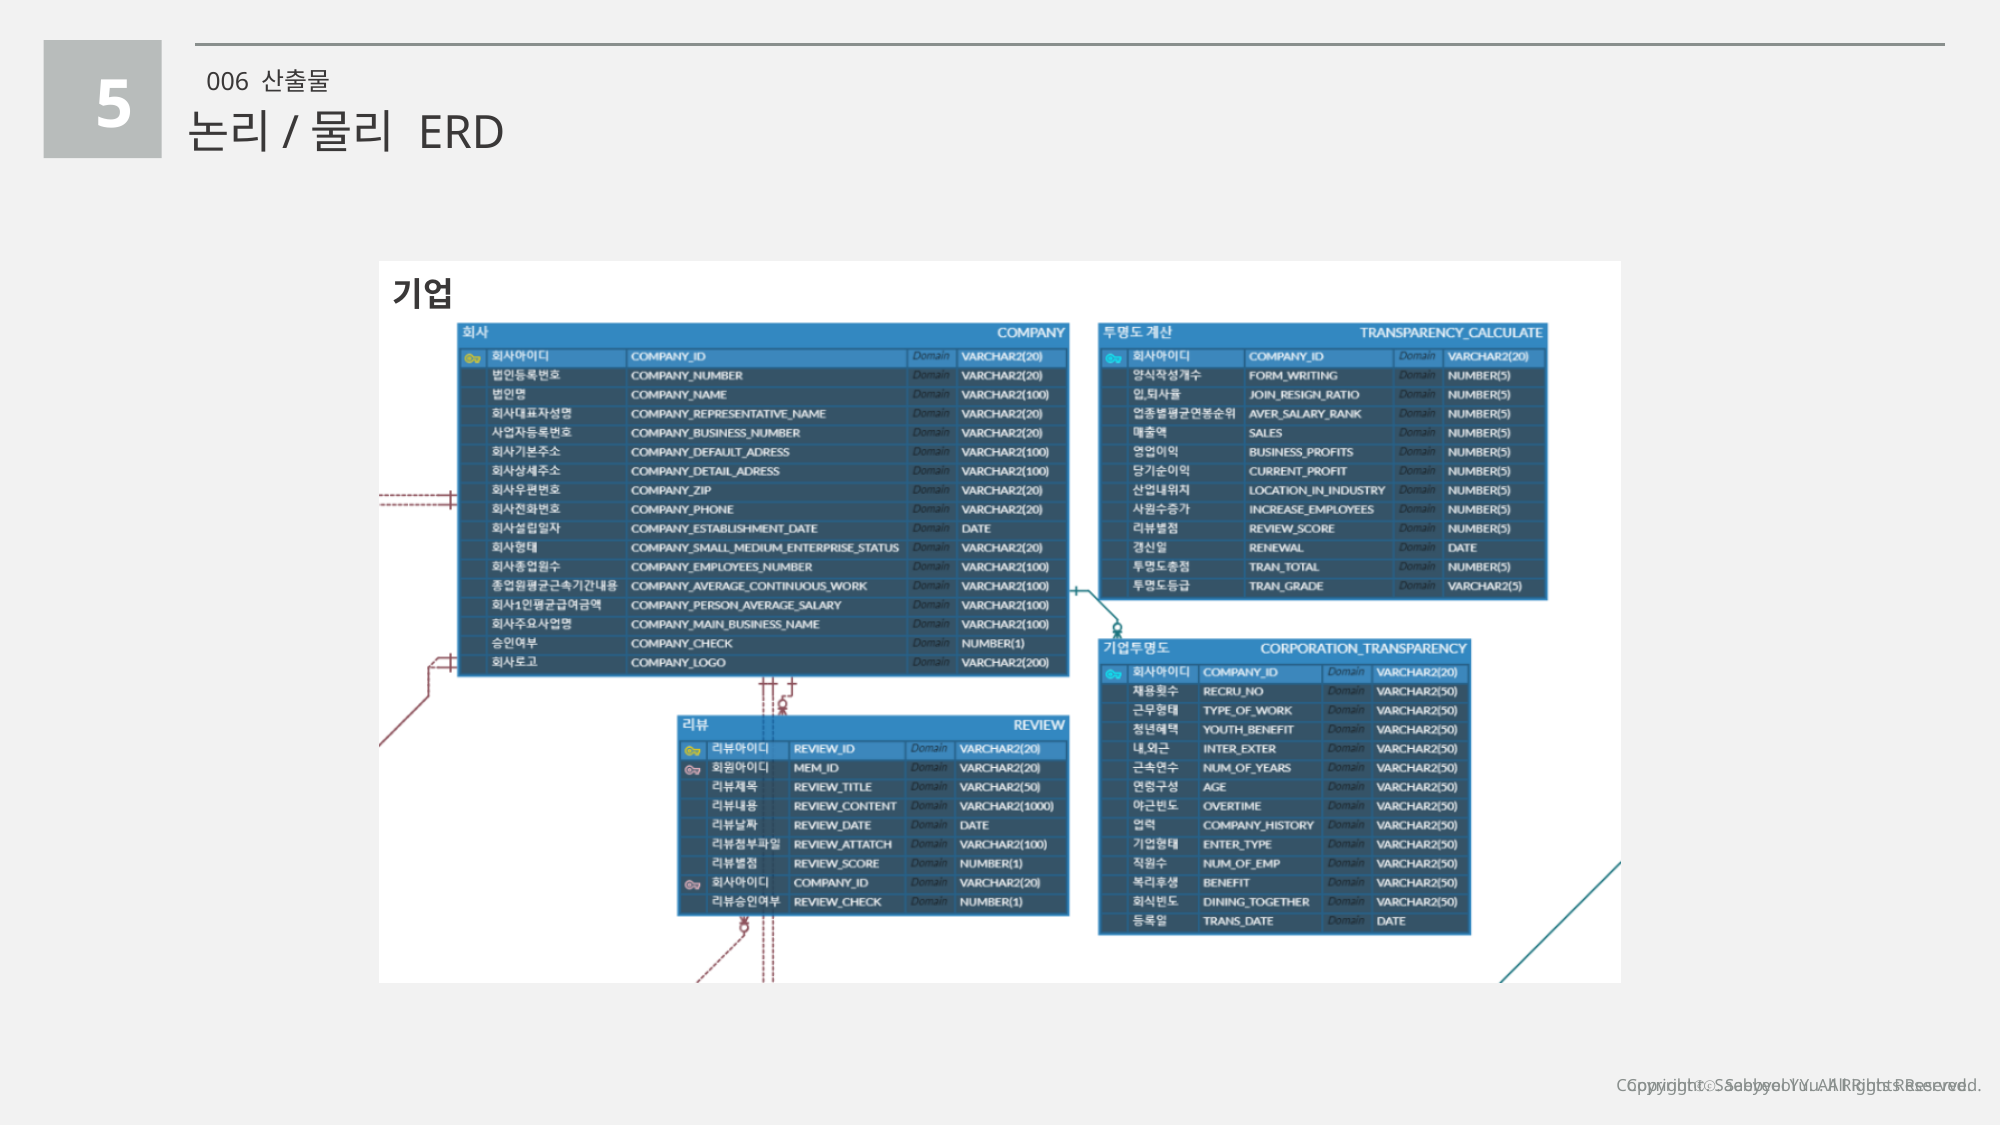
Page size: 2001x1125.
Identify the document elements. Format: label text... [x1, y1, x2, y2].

text_box Copyrightⓒ. Saebyeol Yu. All Rights Reserved. [1601, 1067, 1987, 1102]
text_box [42, 39, 163, 159]
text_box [194, 57, 498, 167]
picture [379, 261, 1621, 984]
text_box 5 [80, 52, 123, 148]
